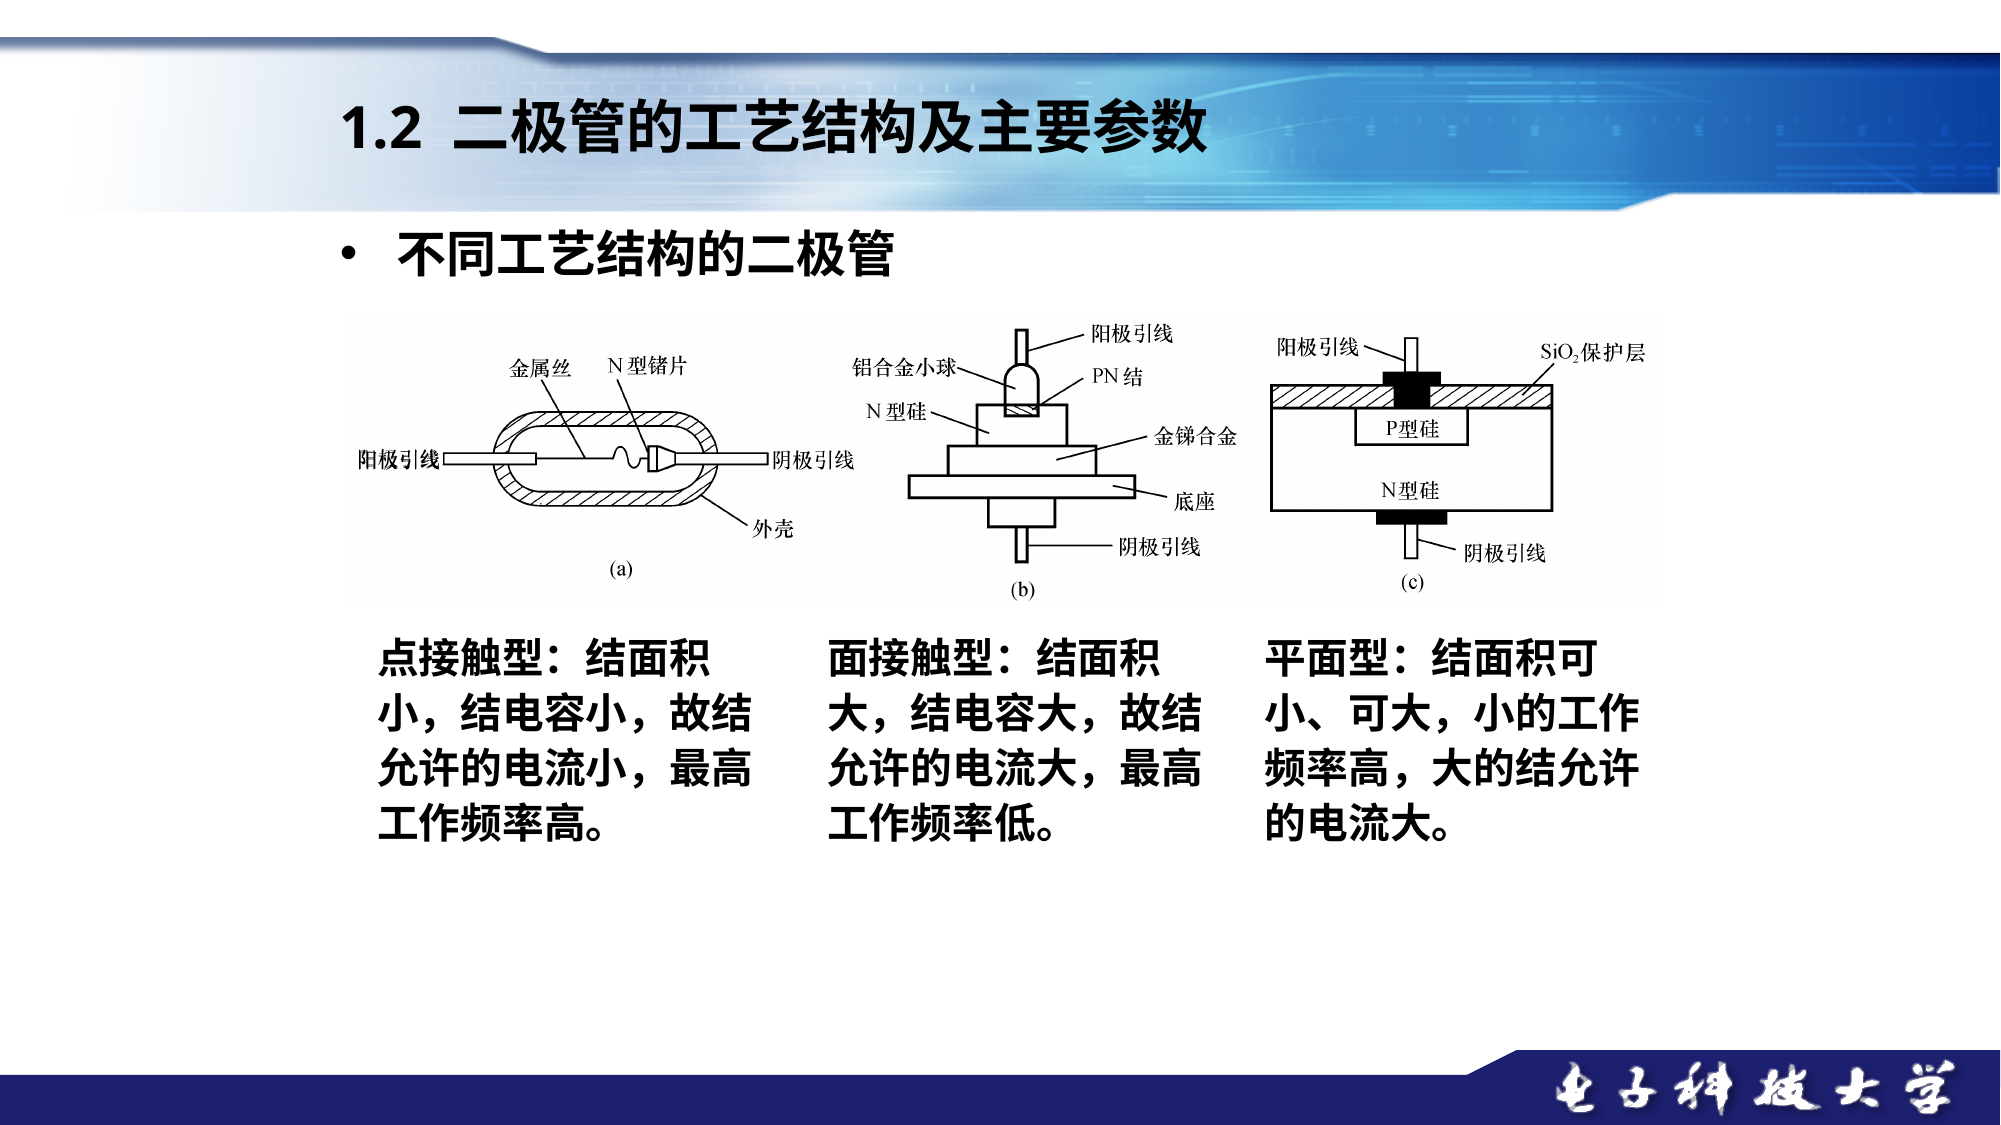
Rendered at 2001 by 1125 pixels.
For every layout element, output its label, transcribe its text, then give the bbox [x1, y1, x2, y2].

text_box 不同工艺结构的二极管 [324, 215, 1483, 290]
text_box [349, 314, 1663, 609]
text_box 平面型：结面积可小、可大，小的工作频率高，大的结允许的电流大。 [1249, 620, 1688, 855]
text_box 点接触型：结面积小，结电容小，故结允许的电流小，最高工作频率高。 [362, 620, 800, 855]
text_box 1.2 二极管的工艺结构及主要参数 [324, 82, 1663, 175]
text_box 面接触型：结面积大，结电容大，故结允许的电流大，最高工作频率低。 [812, 620, 1238, 855]
picture [0, 37, 2000, 213]
